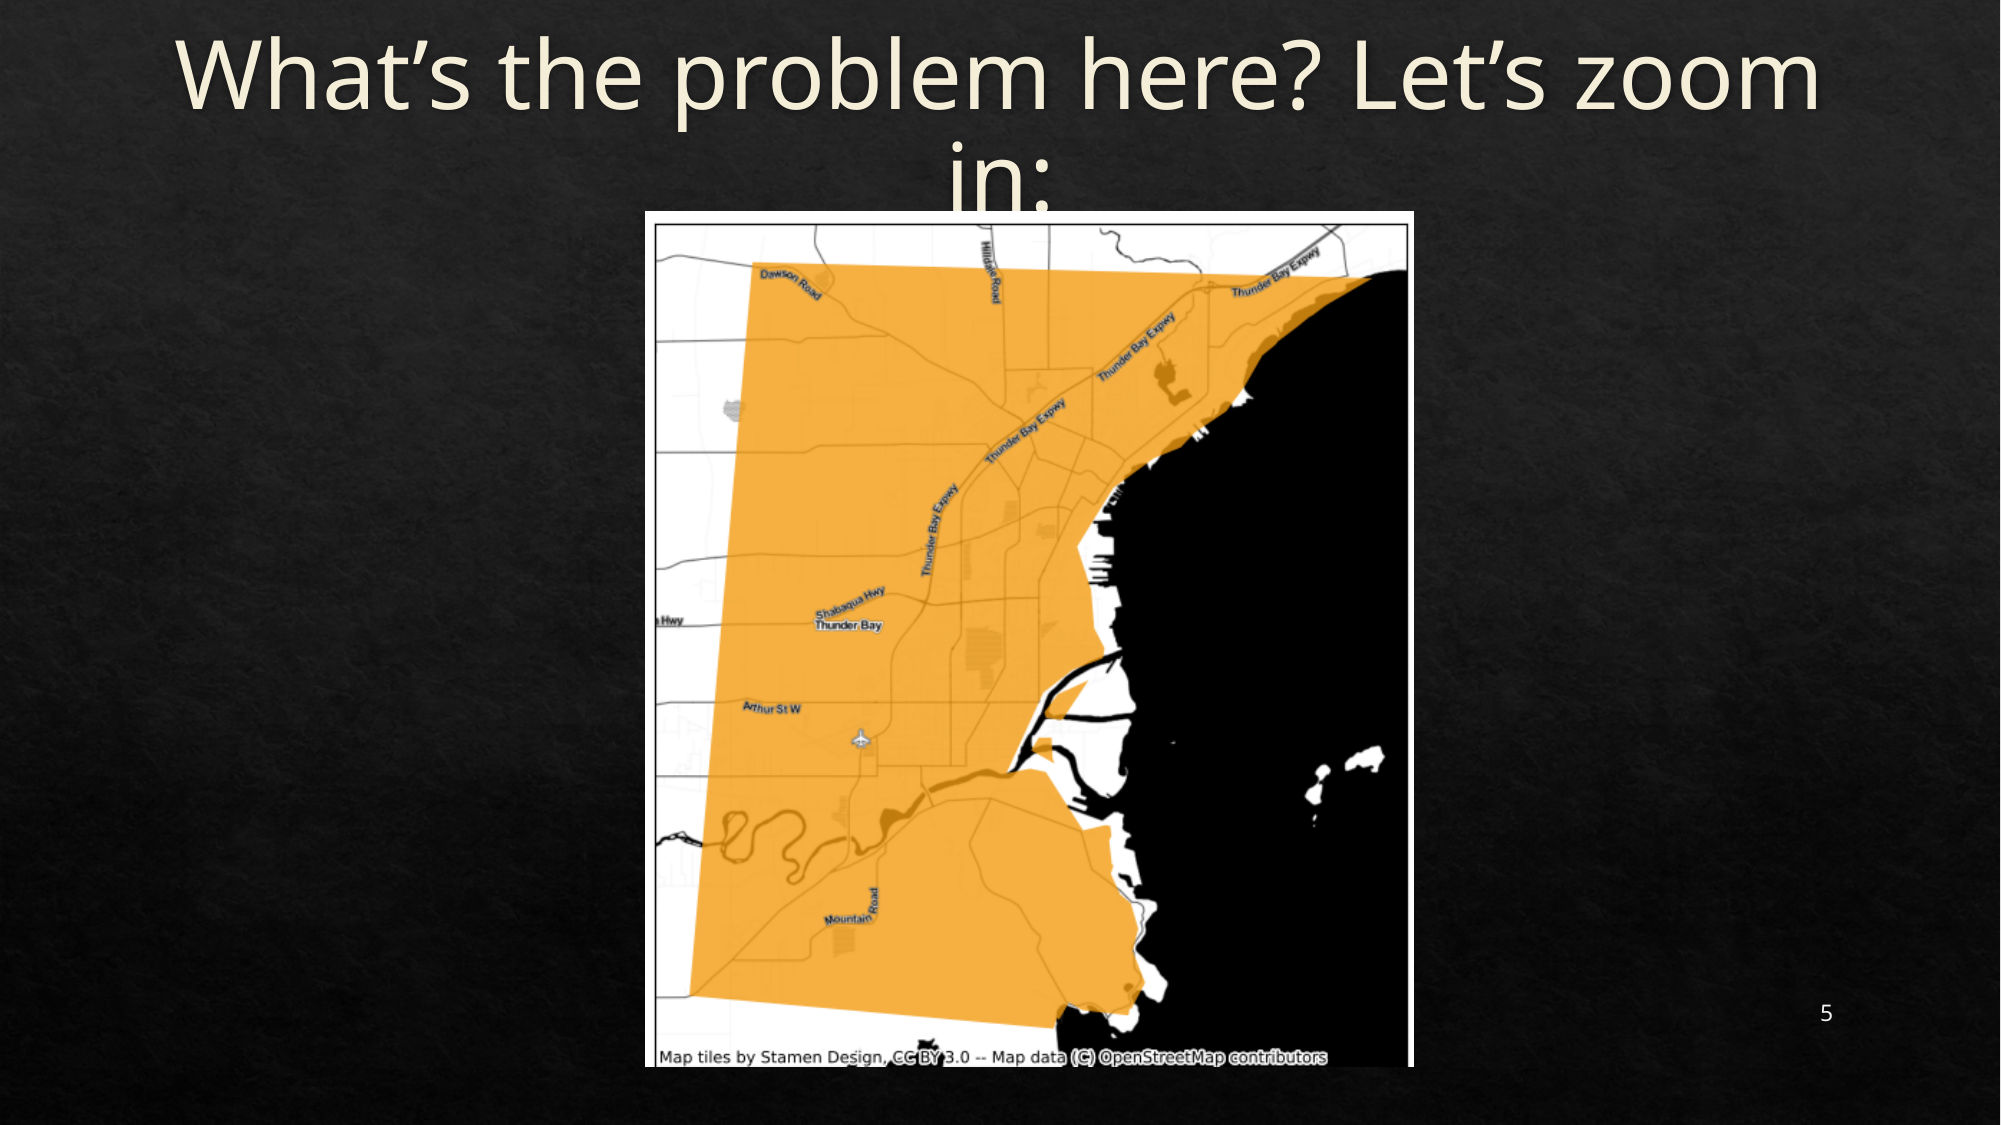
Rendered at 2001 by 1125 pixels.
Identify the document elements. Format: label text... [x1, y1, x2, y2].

picture [644, 211, 1414, 1067]
title What’s the problem here? Let’s zoom in: [150, 58, 1850, 202]
slide_number 5 [1724, 984, 1849, 1045]
